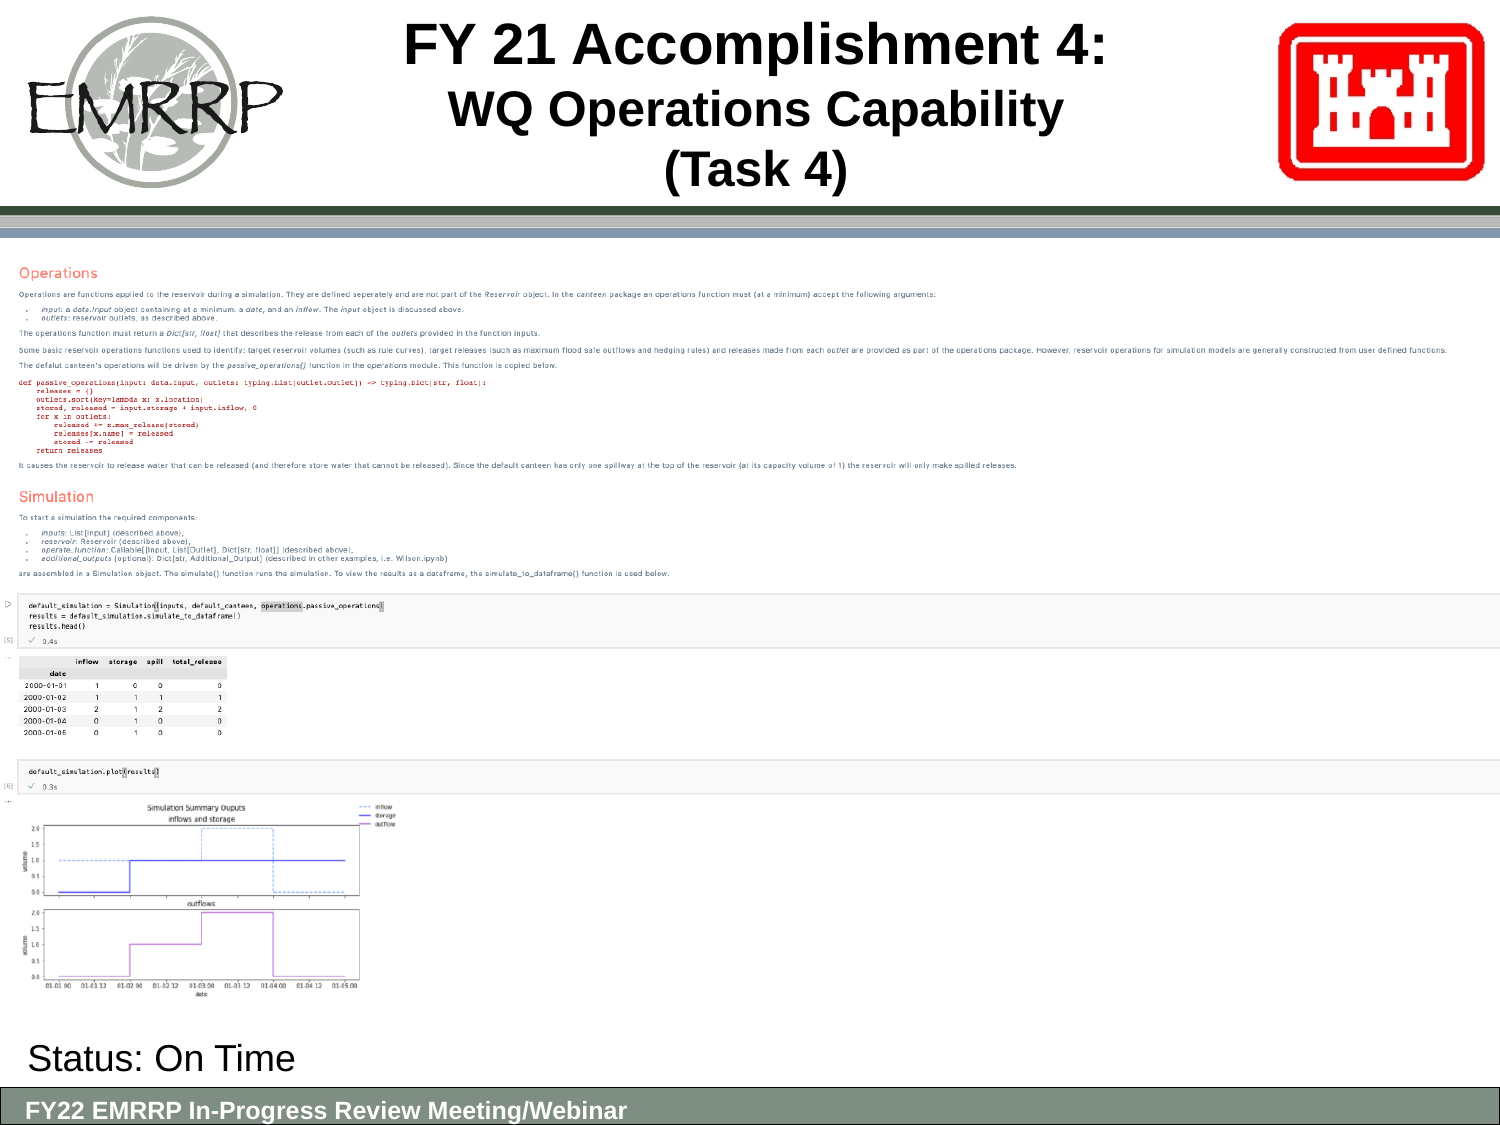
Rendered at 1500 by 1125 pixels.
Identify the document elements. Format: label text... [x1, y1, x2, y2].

picture [24, 12, 285, 191]
title FY 21 Accomplishment 4: WQ Operations Capability (Task 4) [274, 37, 1238, 165]
picture [0, 206, 1500, 238]
text_box Status: On Time [12, 1026, 328, 1087]
picture [0, 249, 1500, 1010]
picture [1275, 21, 1488, 183]
